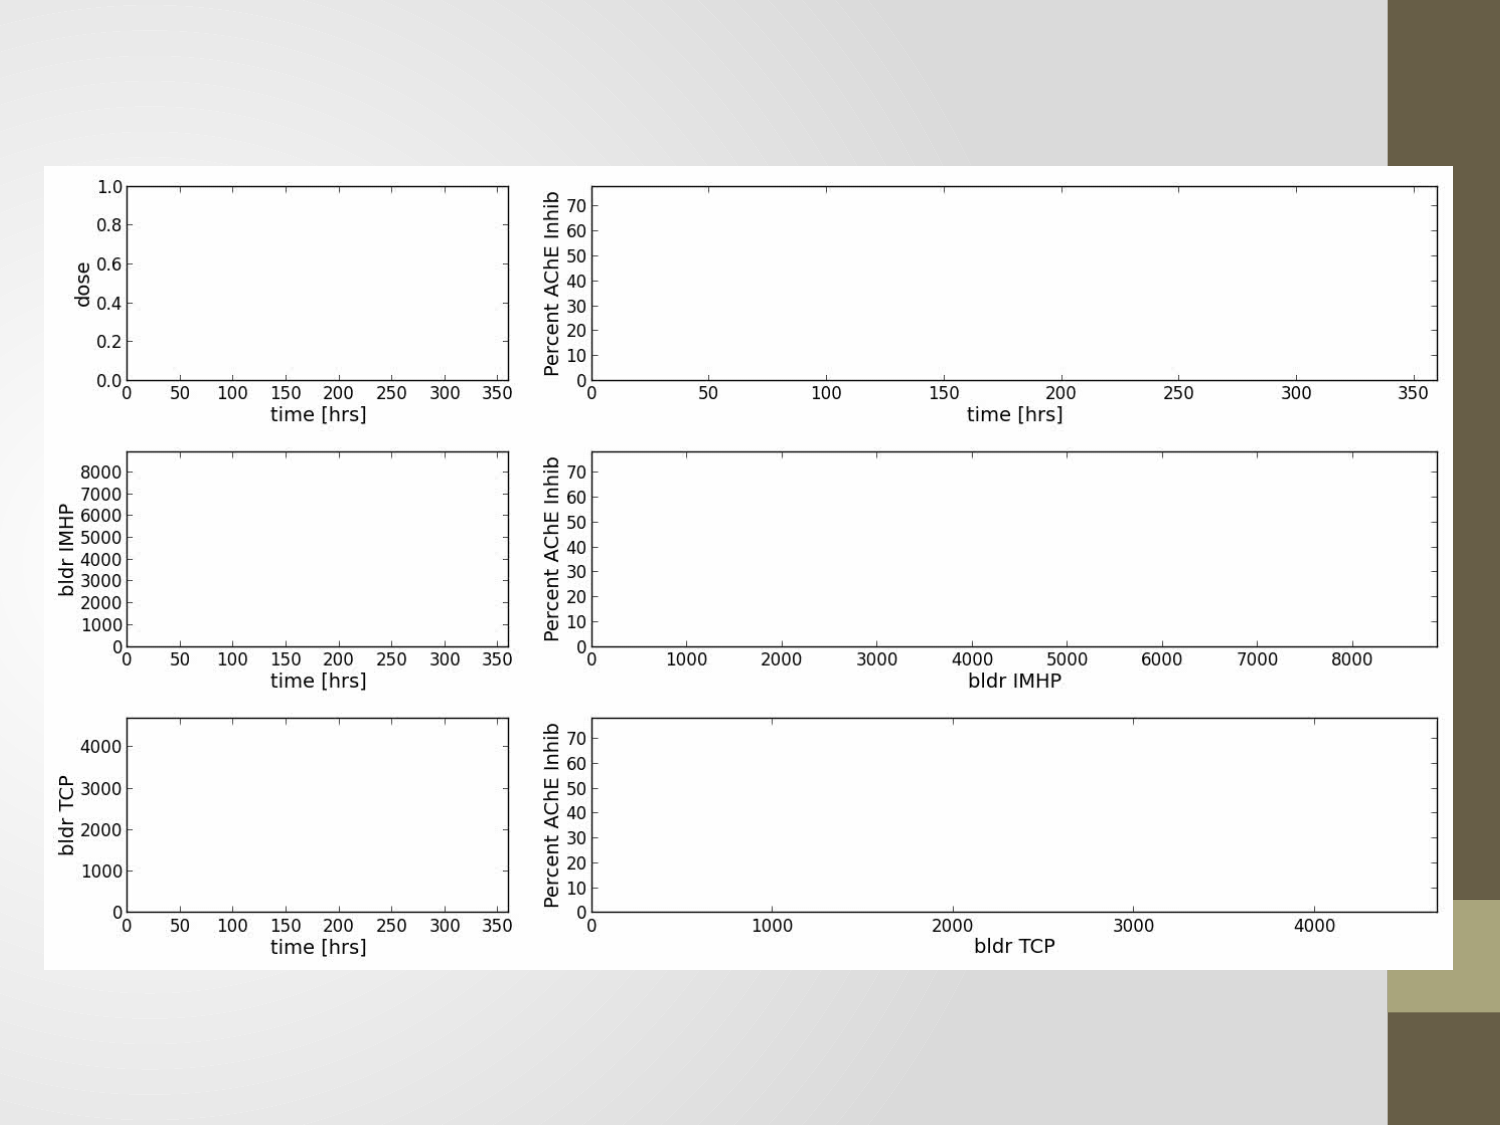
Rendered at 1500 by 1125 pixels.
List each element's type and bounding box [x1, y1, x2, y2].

list [43, 164, 1454, 971]
